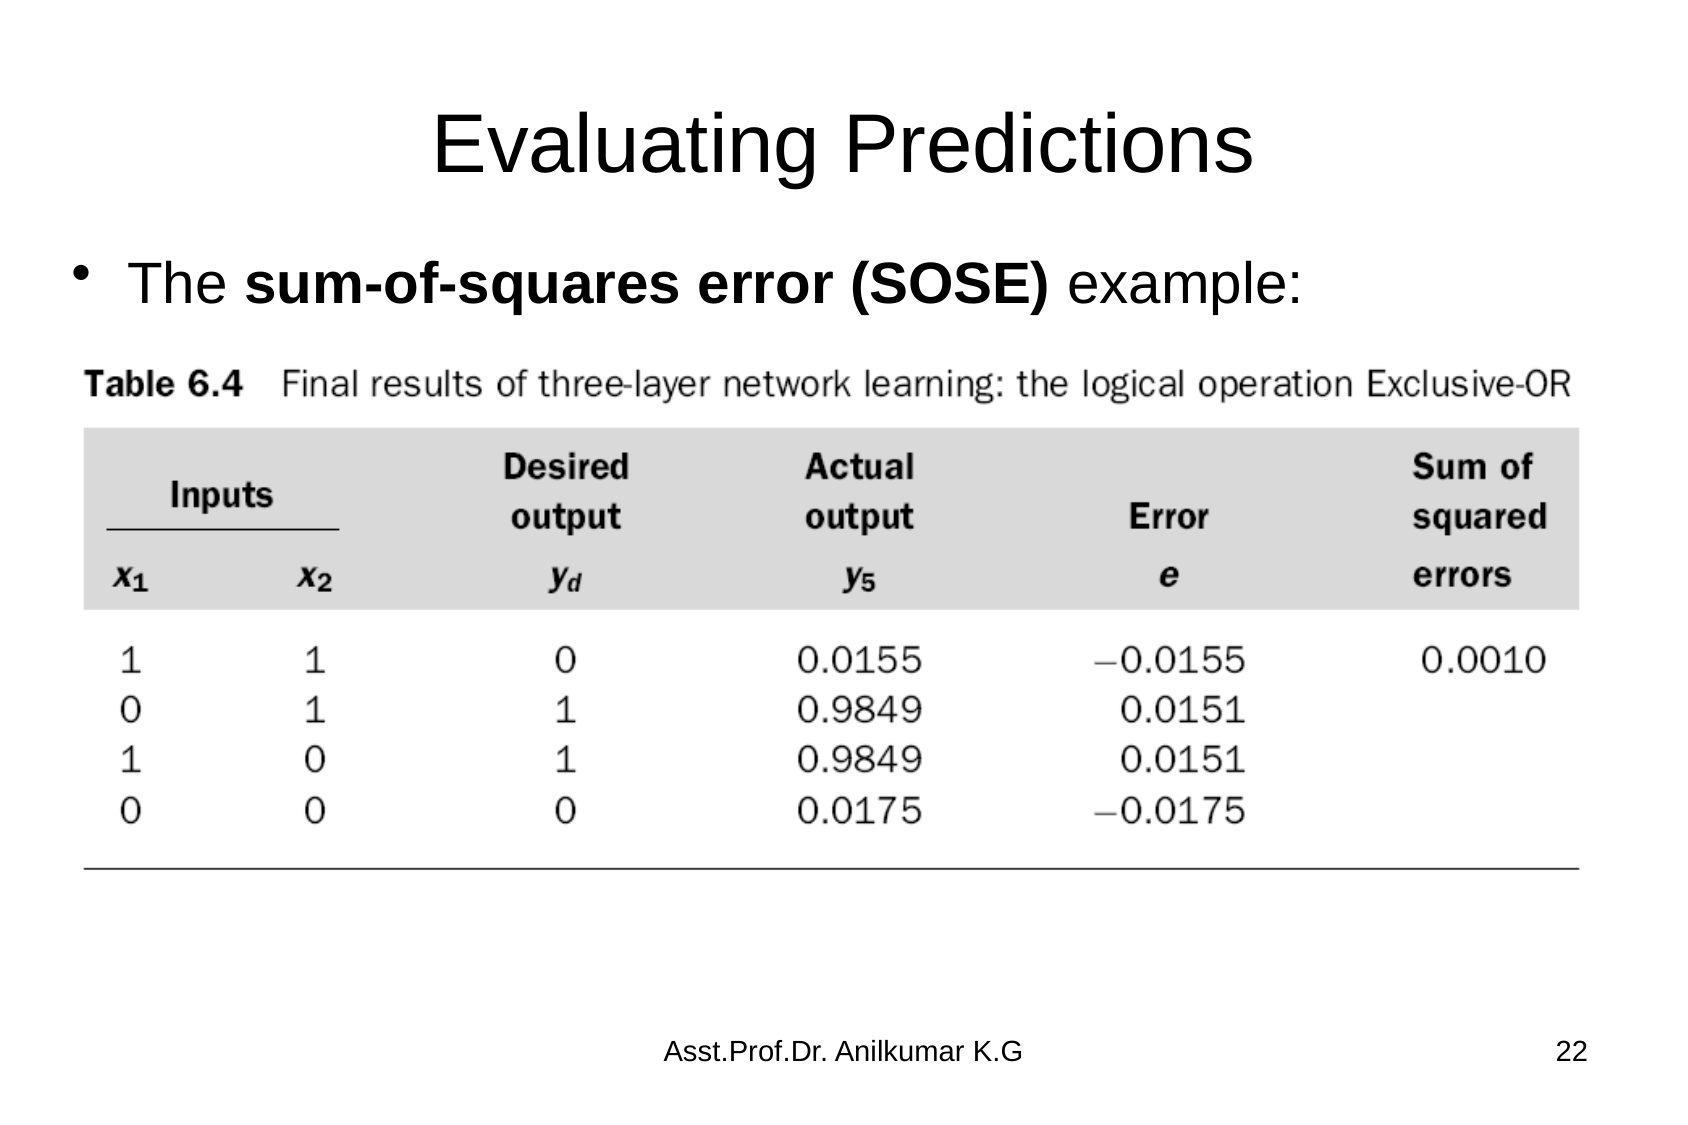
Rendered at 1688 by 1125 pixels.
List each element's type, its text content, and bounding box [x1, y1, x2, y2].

list The sum-of-squares error (SOSE) example: [56, 237, 1645, 1006]
title Evaluating Predictions [84, 44, 1604, 233]
slide_number 22 [1209, 1024, 1604, 1103]
picture [68, 337, 1595, 876]
footer Asst.Prof.Dr. Anilkumar K.G [576, 1024, 1112, 1103]
